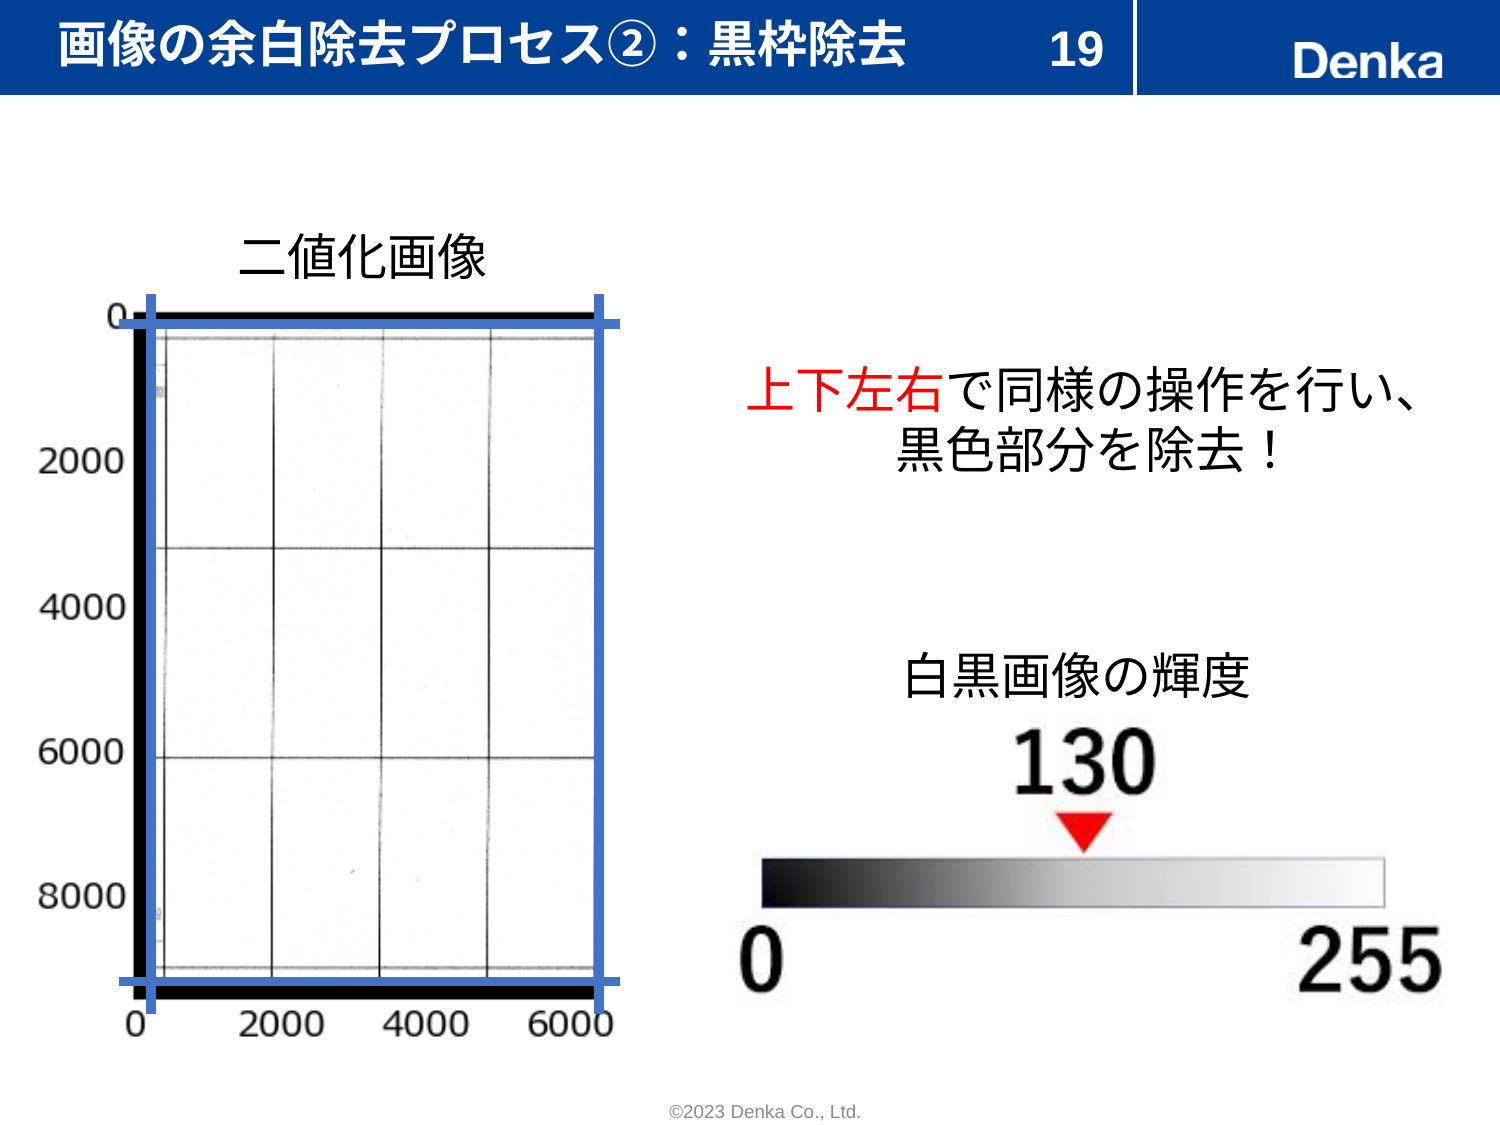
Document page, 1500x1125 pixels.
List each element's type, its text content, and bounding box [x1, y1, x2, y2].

picture [685, 713, 1457, 1014]
text_box 上下左右で同様の操作を行い、 黒色部分を除去！ [699, 351, 1492, 486]
picture [19, 283, 635, 1062]
title 画像の余白除去プロセス②：黒枠除去 [41, 0, 1019, 95]
text_box 白黒画像の輝度 [882, 637, 1271, 713]
slide_number 19 [1026, 0, 1127, 95]
text_box 二値化画像 [168, 218, 557, 283]
